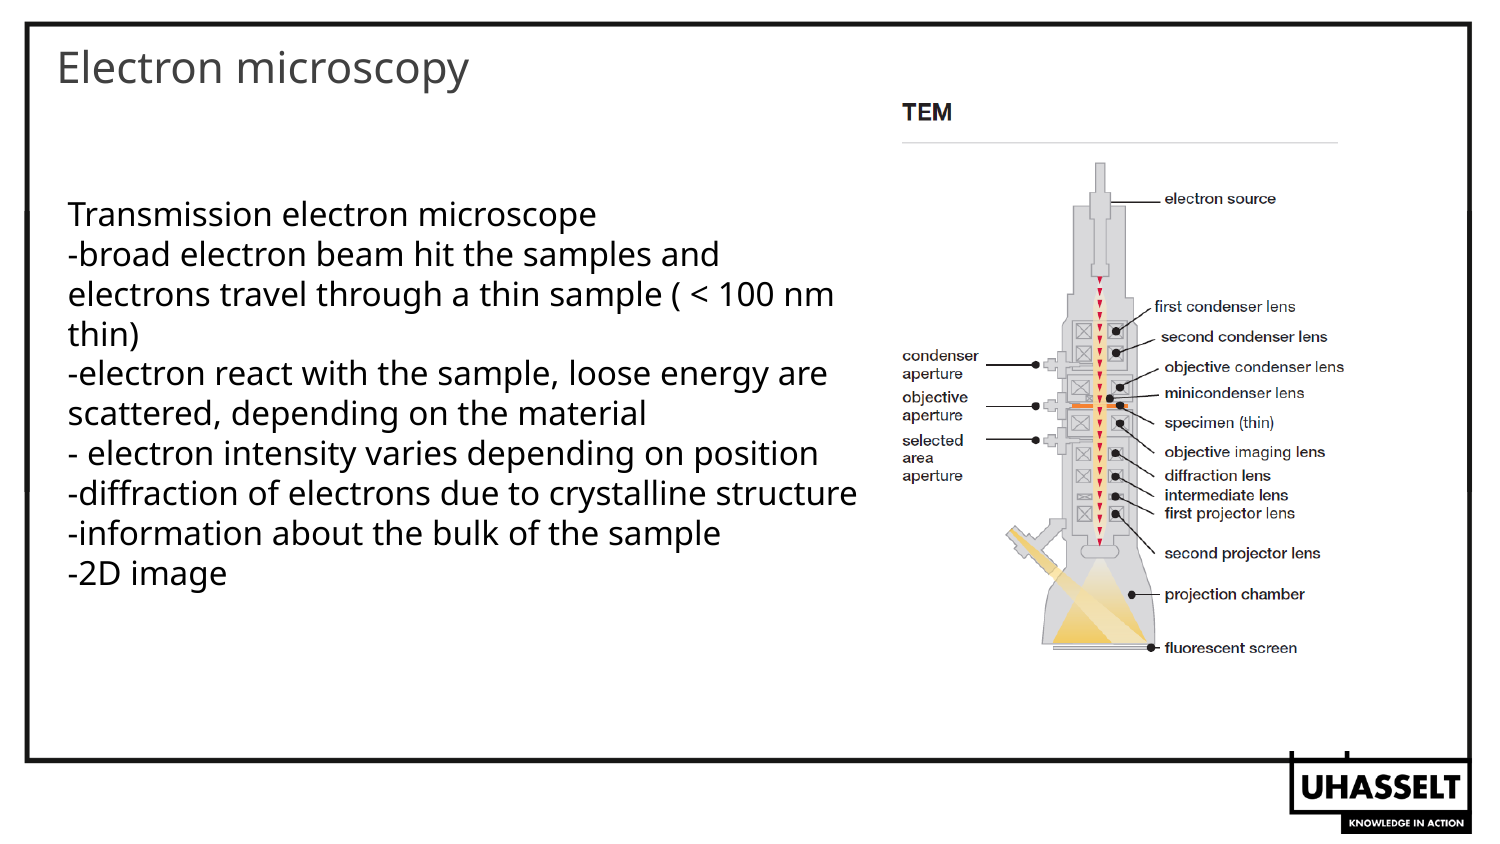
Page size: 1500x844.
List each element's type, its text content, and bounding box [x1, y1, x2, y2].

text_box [341, 93, 1419, 751]
text_box Transmission electron microscope -broad electron beam hit the samples and electrons travel through a thin sample ( < 100 nm thin) -electron react with the sample, loose energy are scattered, depending on the material - electron intensity varies depending on position -diffraction of electrons due to crystalline structure -information about the bulk of the sample -2D image [53, 185, 336, 600]
picture [20, 20, 1476, 834]
title Electron microscopy [41, 32, 1459, 100]
